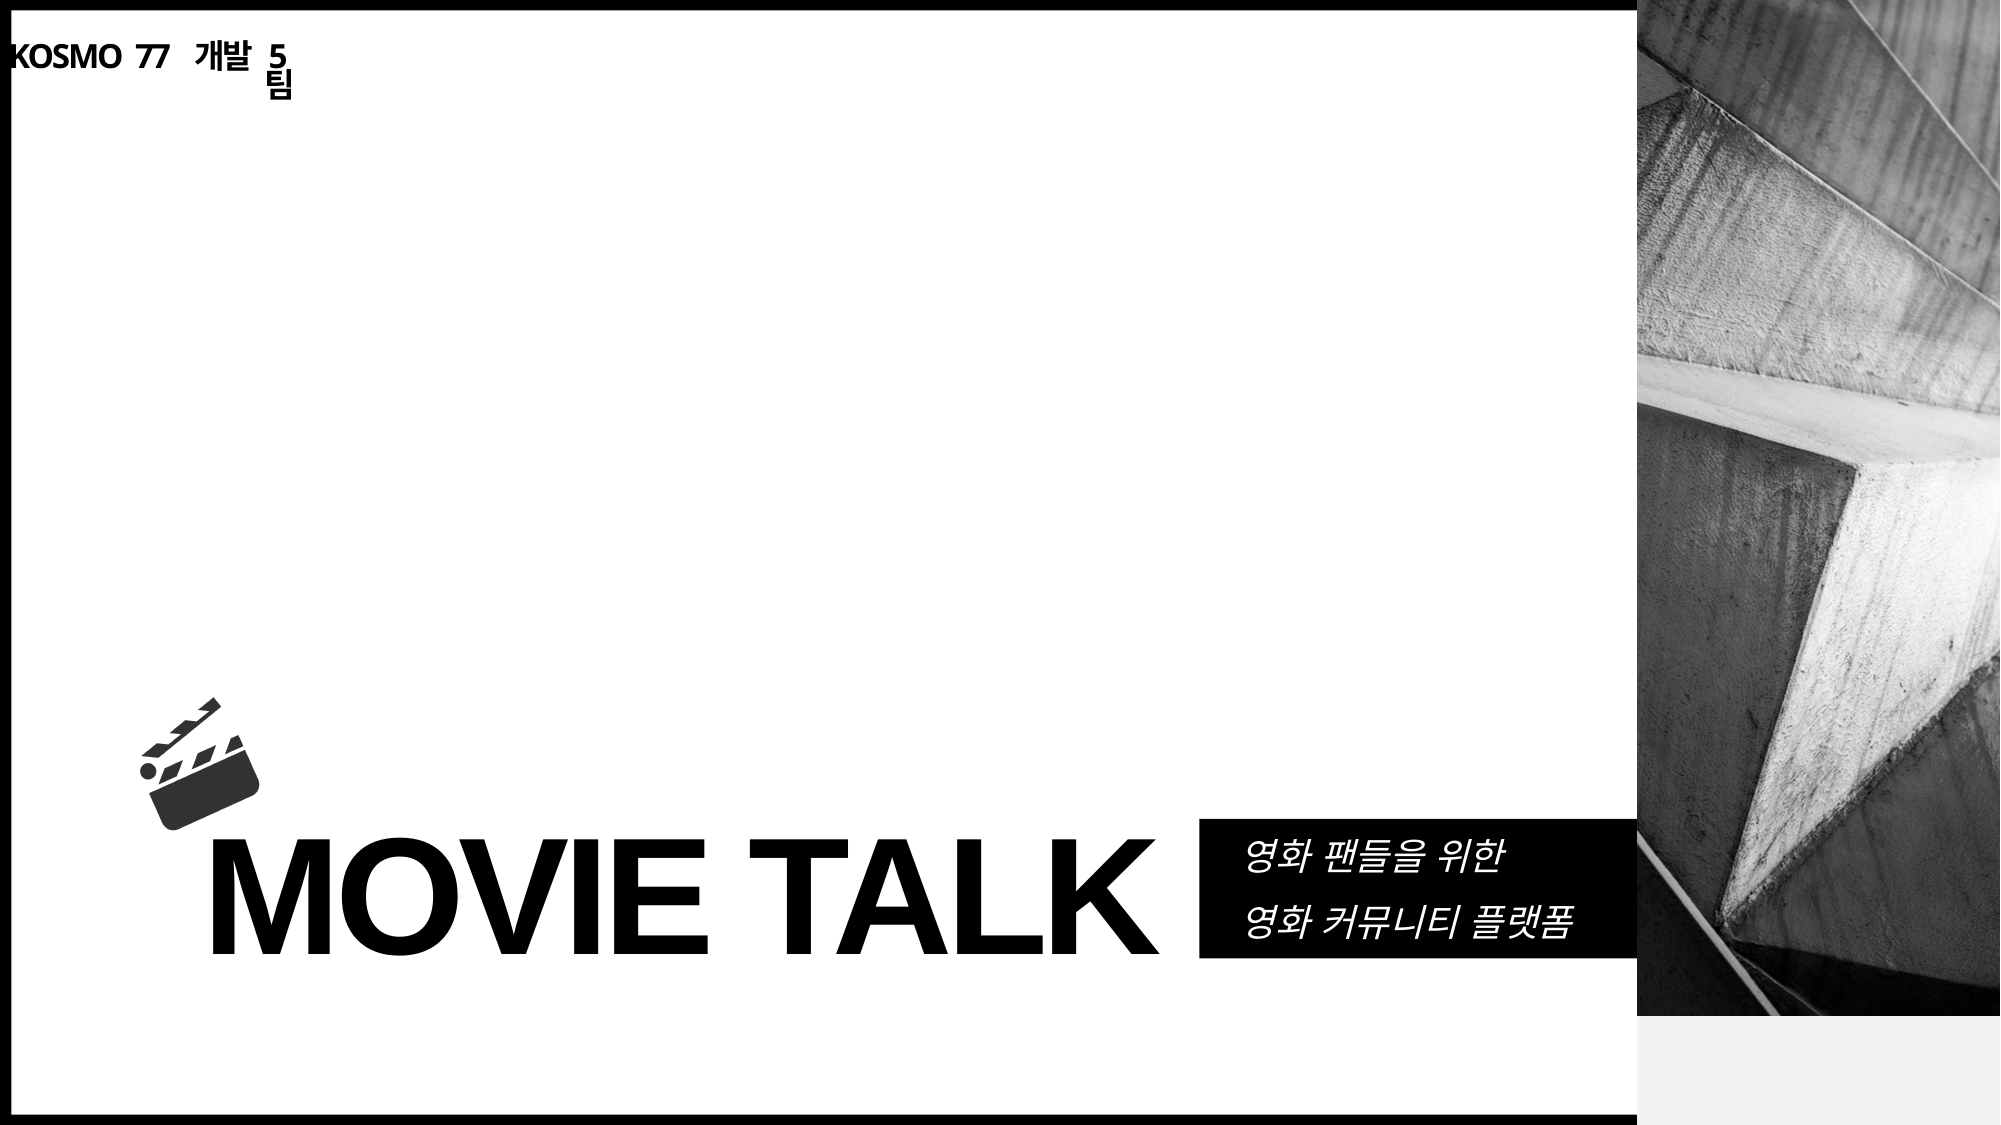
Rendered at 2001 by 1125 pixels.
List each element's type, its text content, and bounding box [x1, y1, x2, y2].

picture [1637, 0, 2000, 1125]
text_box KOSMO 77 개발 5팀 [0, 39, 296, 104]
subtitle 영화 팬들을 위한 영화 커뮤니티 플랫폼 [1199, 818, 1637, 959]
picture [125, 695, 262, 833]
title movie talk [47, 712, 1163, 988]
